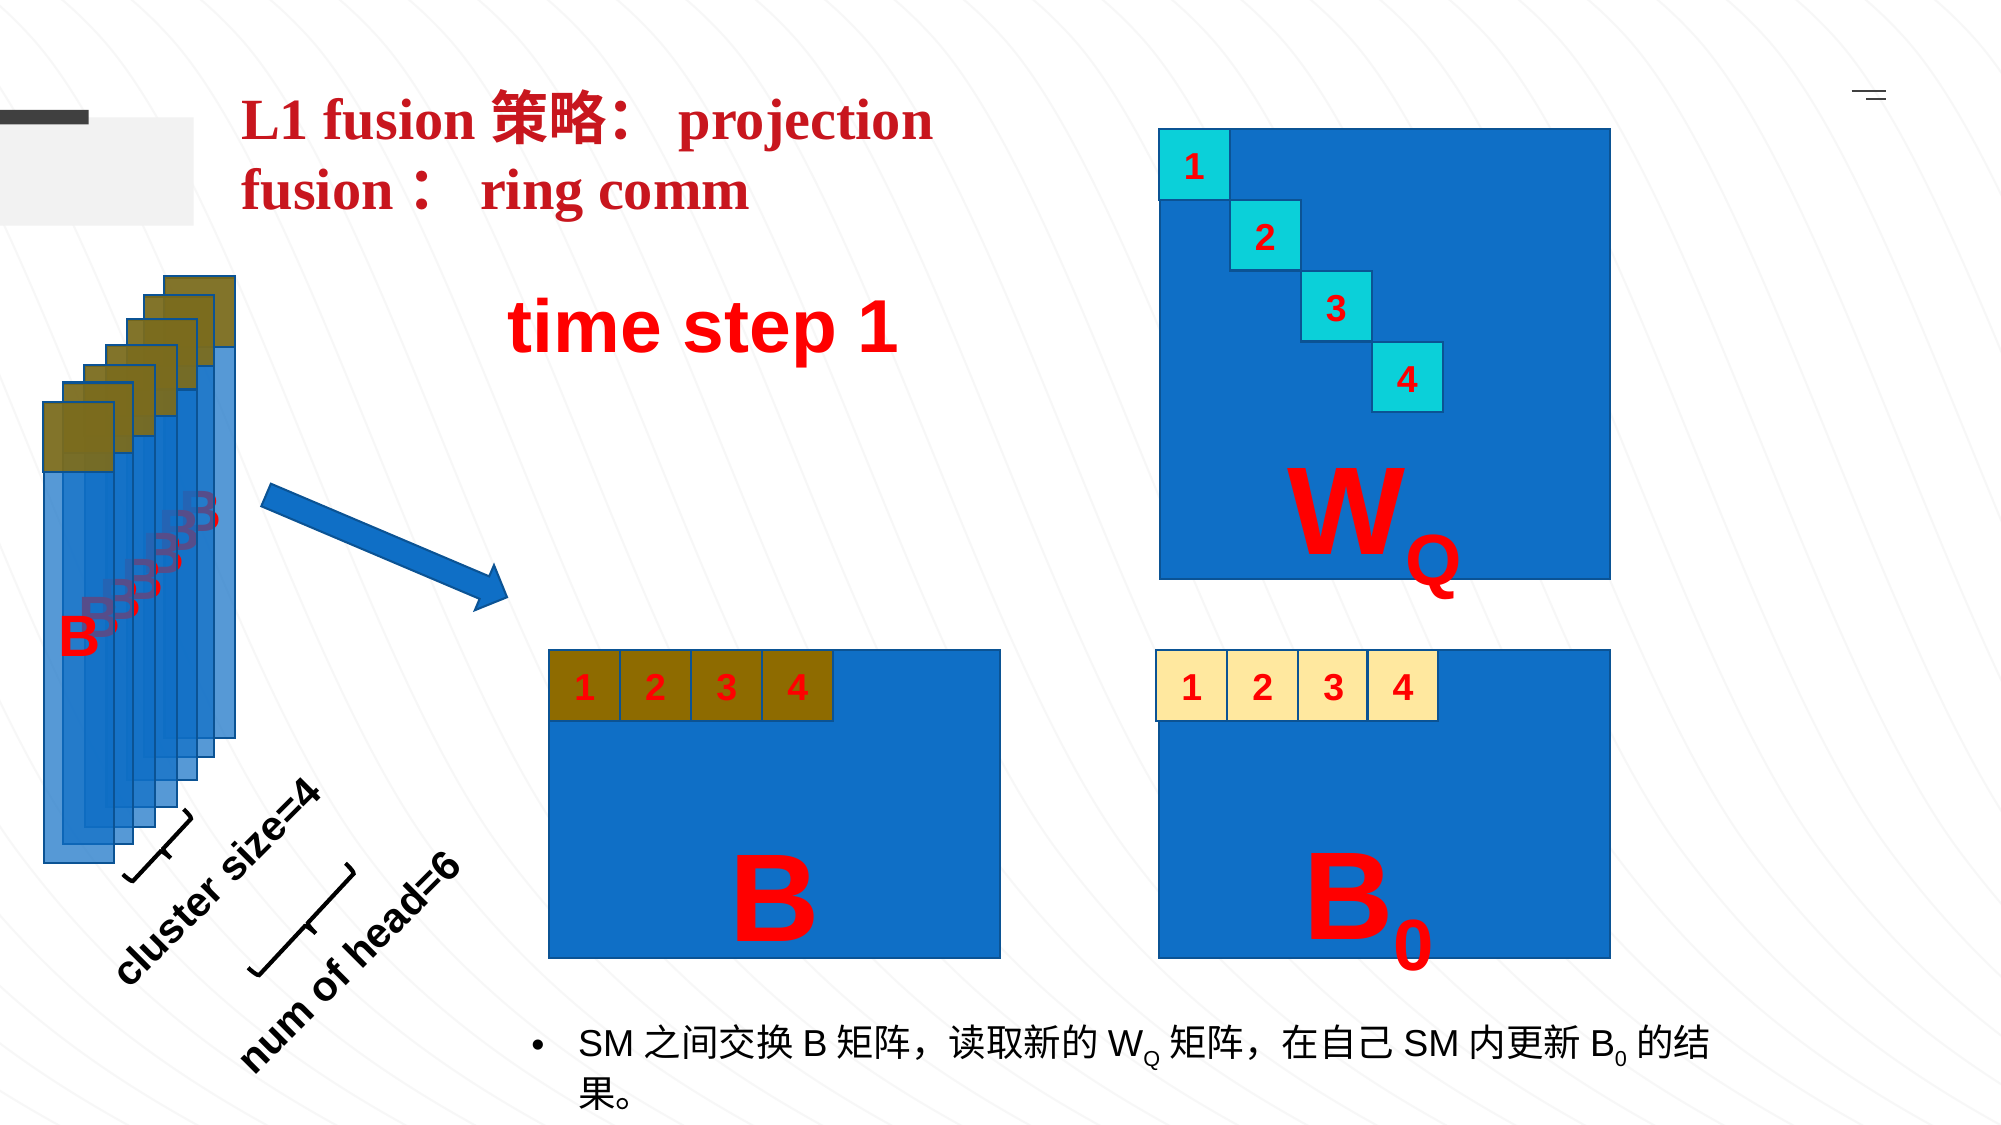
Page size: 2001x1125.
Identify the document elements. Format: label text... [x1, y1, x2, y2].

text_box 1 [548, 649, 621, 722]
text_box [1159, 128, 1611, 580]
text_box time step 1 [492, 270, 985, 376]
text_box 4 [1366, 649, 1439, 722]
text_box num of head=6 [209, 817, 491, 1099]
text_box cluster size=4 [84, 733, 362, 1012]
text_box B [678, 808, 871, 946]
text_box 3 [692, 649, 763, 722]
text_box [143, 295, 215, 757]
text_box SM之间交换B矩阵，读取新的WQ矩阵，在自己SM内更新B0的结果。 [516, 1011, 1727, 1123]
text_box [122, 808, 193, 883]
text_box B0 [1272, 806, 1465, 944]
text_box L1 fusion策略：projection fusion：ring comm [226, 73, 1169, 229]
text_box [43, 401, 115, 864]
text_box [105, 344, 177, 807]
text_box [259, 482, 509, 613]
text_box 3 [1297, 649, 1366, 722]
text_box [163, 276, 235, 738]
text_box 4 [1371, 341, 1444, 413]
text_box [1158, 649, 1611, 959]
text_box 2 [621, 649, 692, 722]
text_box [548, 649, 1001, 959]
text_box 2 [1226, 649, 1297, 722]
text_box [62, 382, 134, 845]
text_box 1 [1158, 128, 1231, 201]
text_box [84, 364, 156, 827]
text_box 3 [1300, 270, 1373, 343]
text_box [247, 862, 355, 977]
text_box 1 [1155, 649, 1226, 722]
text_box 4 [763, 649, 834, 722]
text_box WQ [1272, 422, 1528, 580]
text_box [126, 318, 198, 781]
text_box 2 [1229, 199, 1302, 272]
